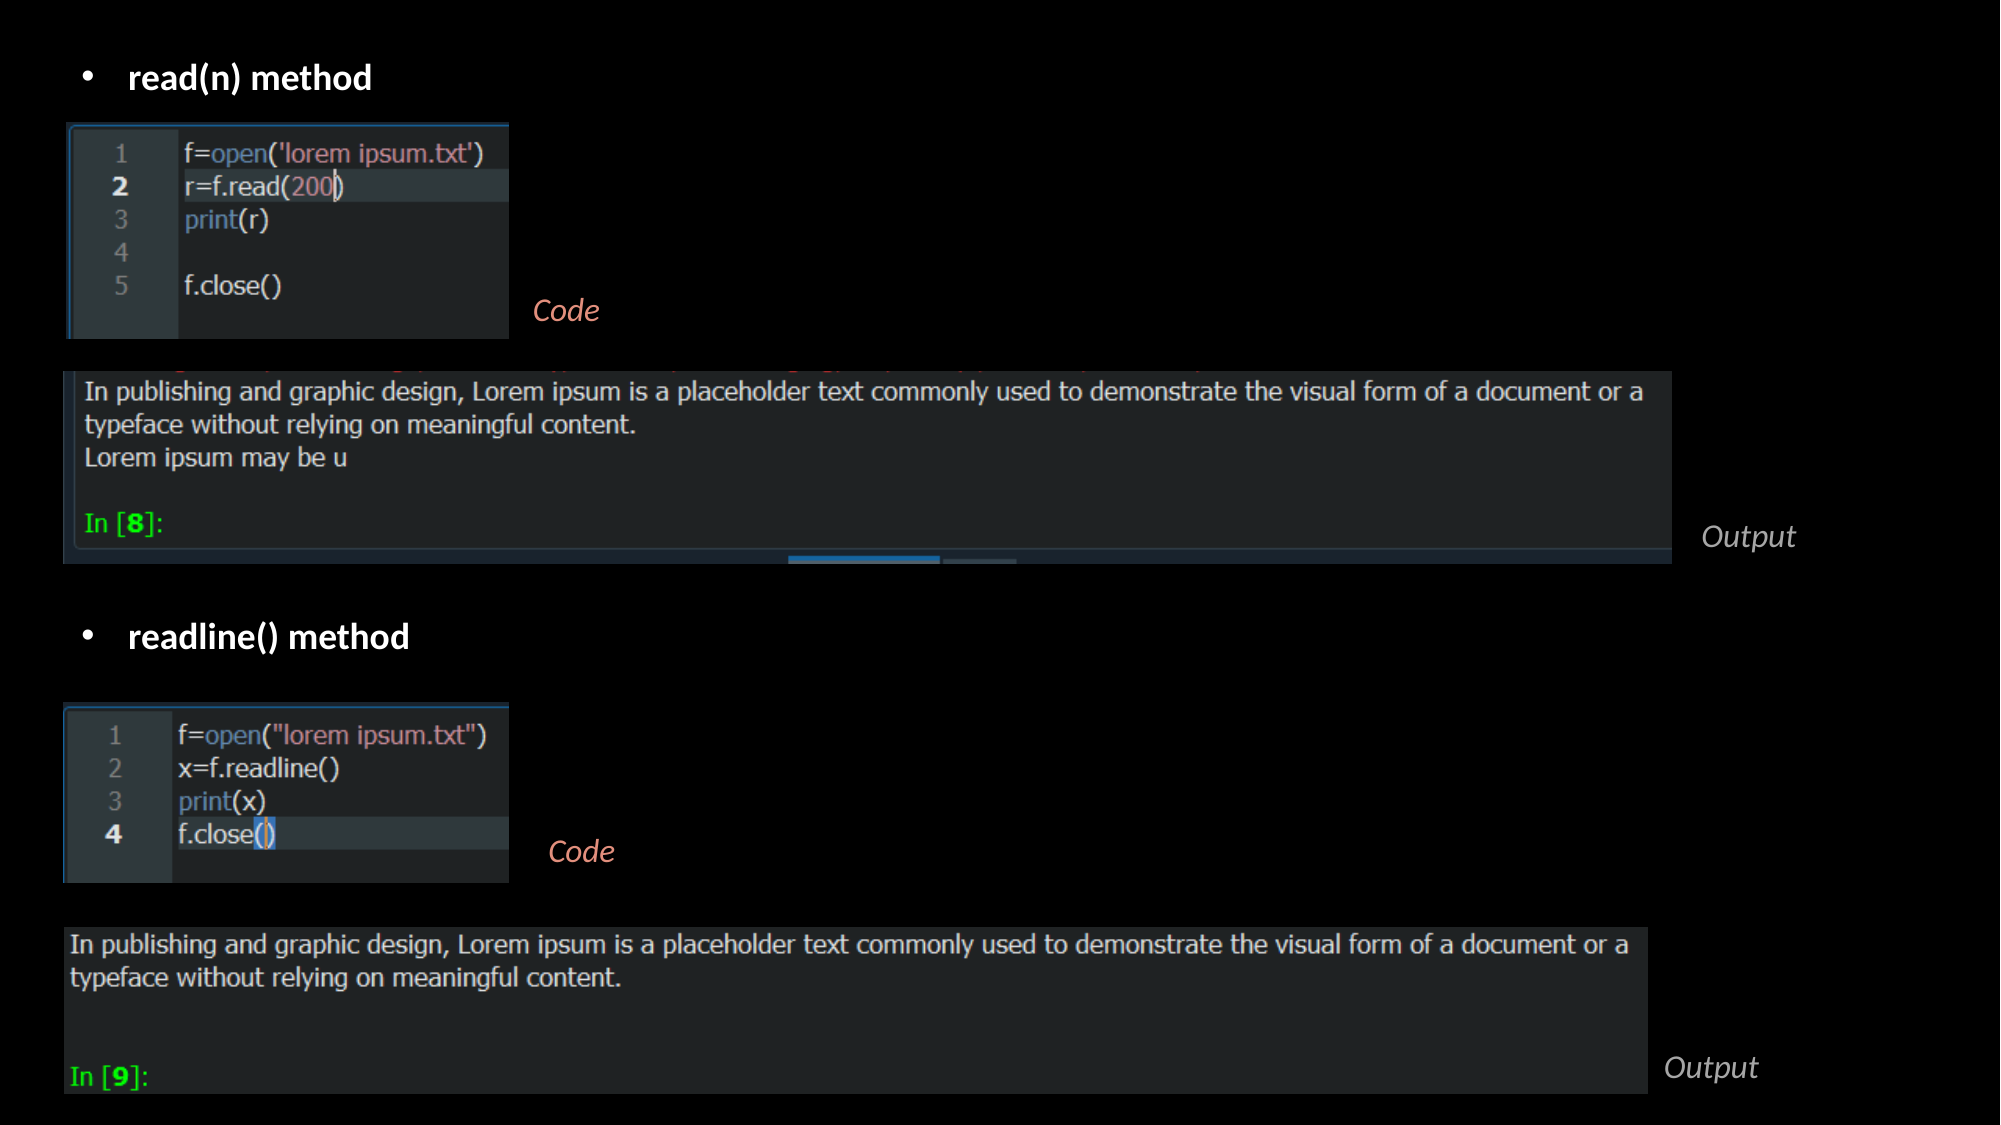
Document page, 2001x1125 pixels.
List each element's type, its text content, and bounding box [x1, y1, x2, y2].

text_box read(n) method [66, 45, 1067, 106]
picture [62, 370, 1672, 565]
picture [62, 702, 510, 883]
text_box Code [520, 280, 616, 336]
picture [65, 122, 510, 340]
picture [64, 927, 1649, 1094]
text_box Output [1660, 1037, 1775, 1093]
text_box Output [1686, 506, 1812, 562]
text_box readline() method [66, 604, 1067, 665]
text_box Code [533, 821, 631, 877]
